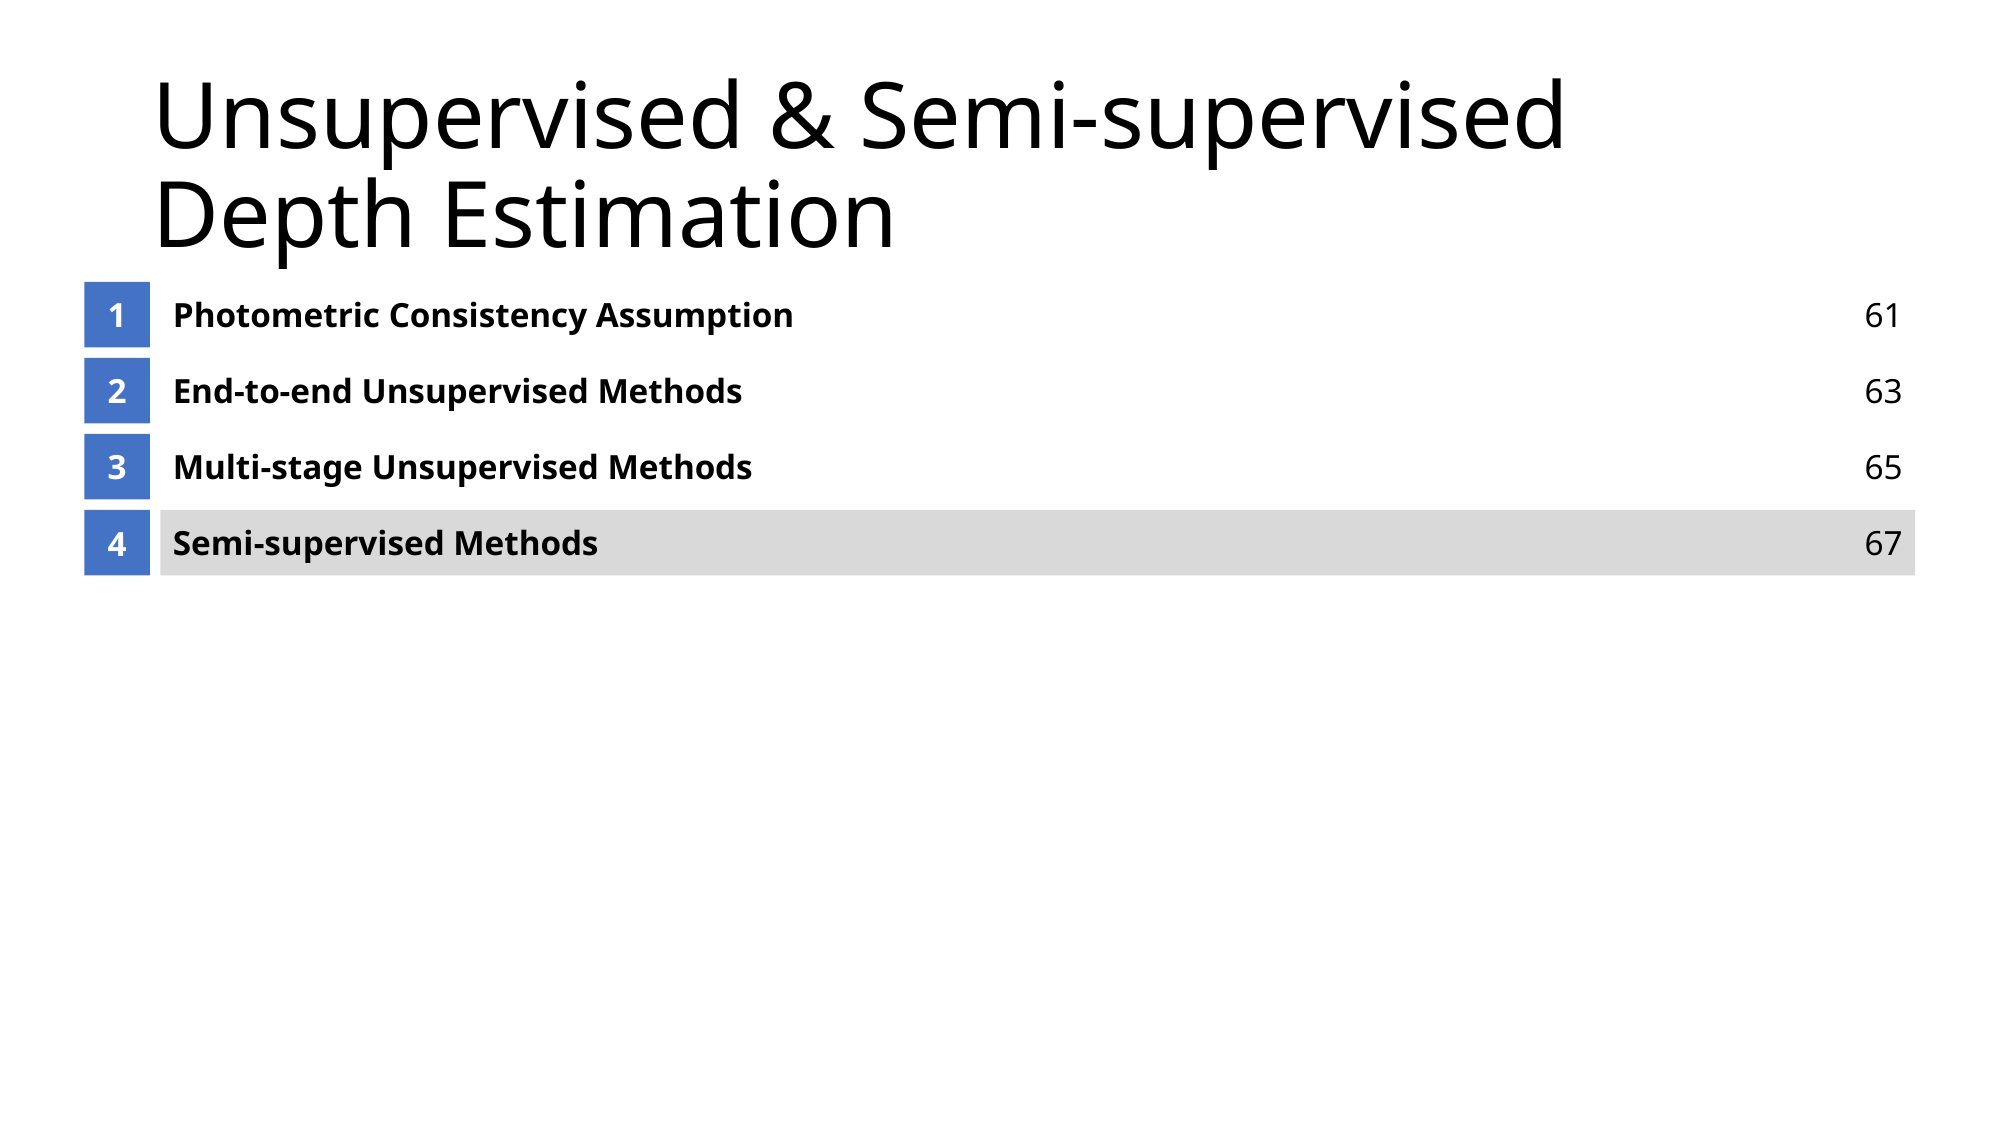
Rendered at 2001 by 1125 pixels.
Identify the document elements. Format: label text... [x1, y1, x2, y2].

text_box 65 [1884, 433, 1904, 500]
text_box 61 [1884, 281, 1904, 348]
text_box Semi-supervised Methods [159, 509, 743, 577]
text_box 2 [83, 357, 151, 424]
text_box [743, 509, 1884, 577]
text_box Multi-stage Unsupervised Methods [159, 433, 743, 500]
text_box 1 [83, 281, 151, 348]
text_box 63 [1884, 357, 1904, 424]
text_box 4 [83, 509, 151, 577]
text_box Photometric Consistency Assumption [159, 281, 743, 348]
text_box [1904, 509, 1916, 577]
text_box 3 [83, 433, 151, 500]
text_box 67 [1884, 509, 1904, 577]
text_box End-to-end Unsupervised Methods [159, 357, 743, 424]
title Unsupervised & Semi-supervised Depth Estimation [137, 59, 1863, 278]
